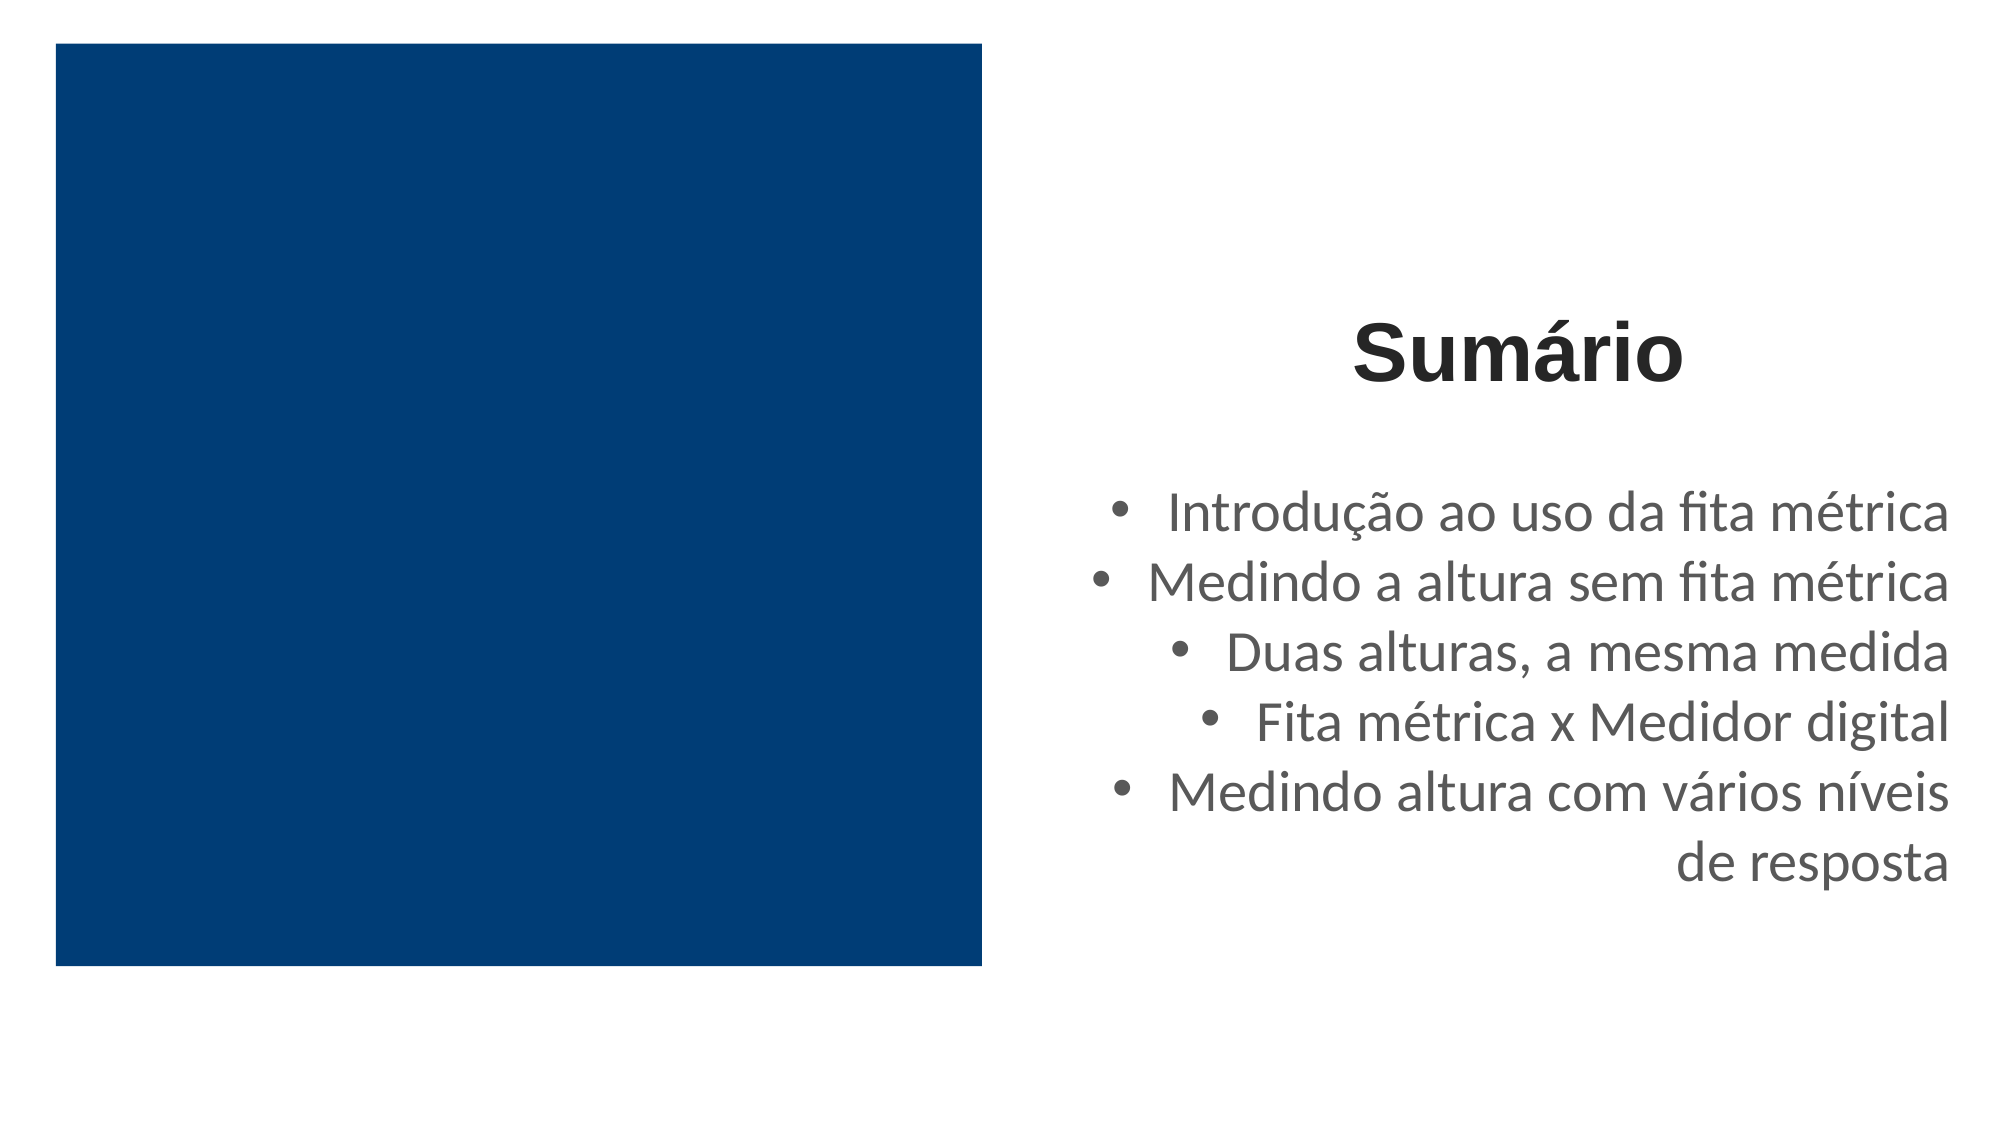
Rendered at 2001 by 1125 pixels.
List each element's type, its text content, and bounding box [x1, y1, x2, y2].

text_box Sumário Introdução ao uso da fita métrica Medindo a altura sem fita métrica Duas alturas, a mesma medida Fita métrica x Medidor digital Medindo altura com vários níveis de resposta [1073, 290, 1966, 971]
